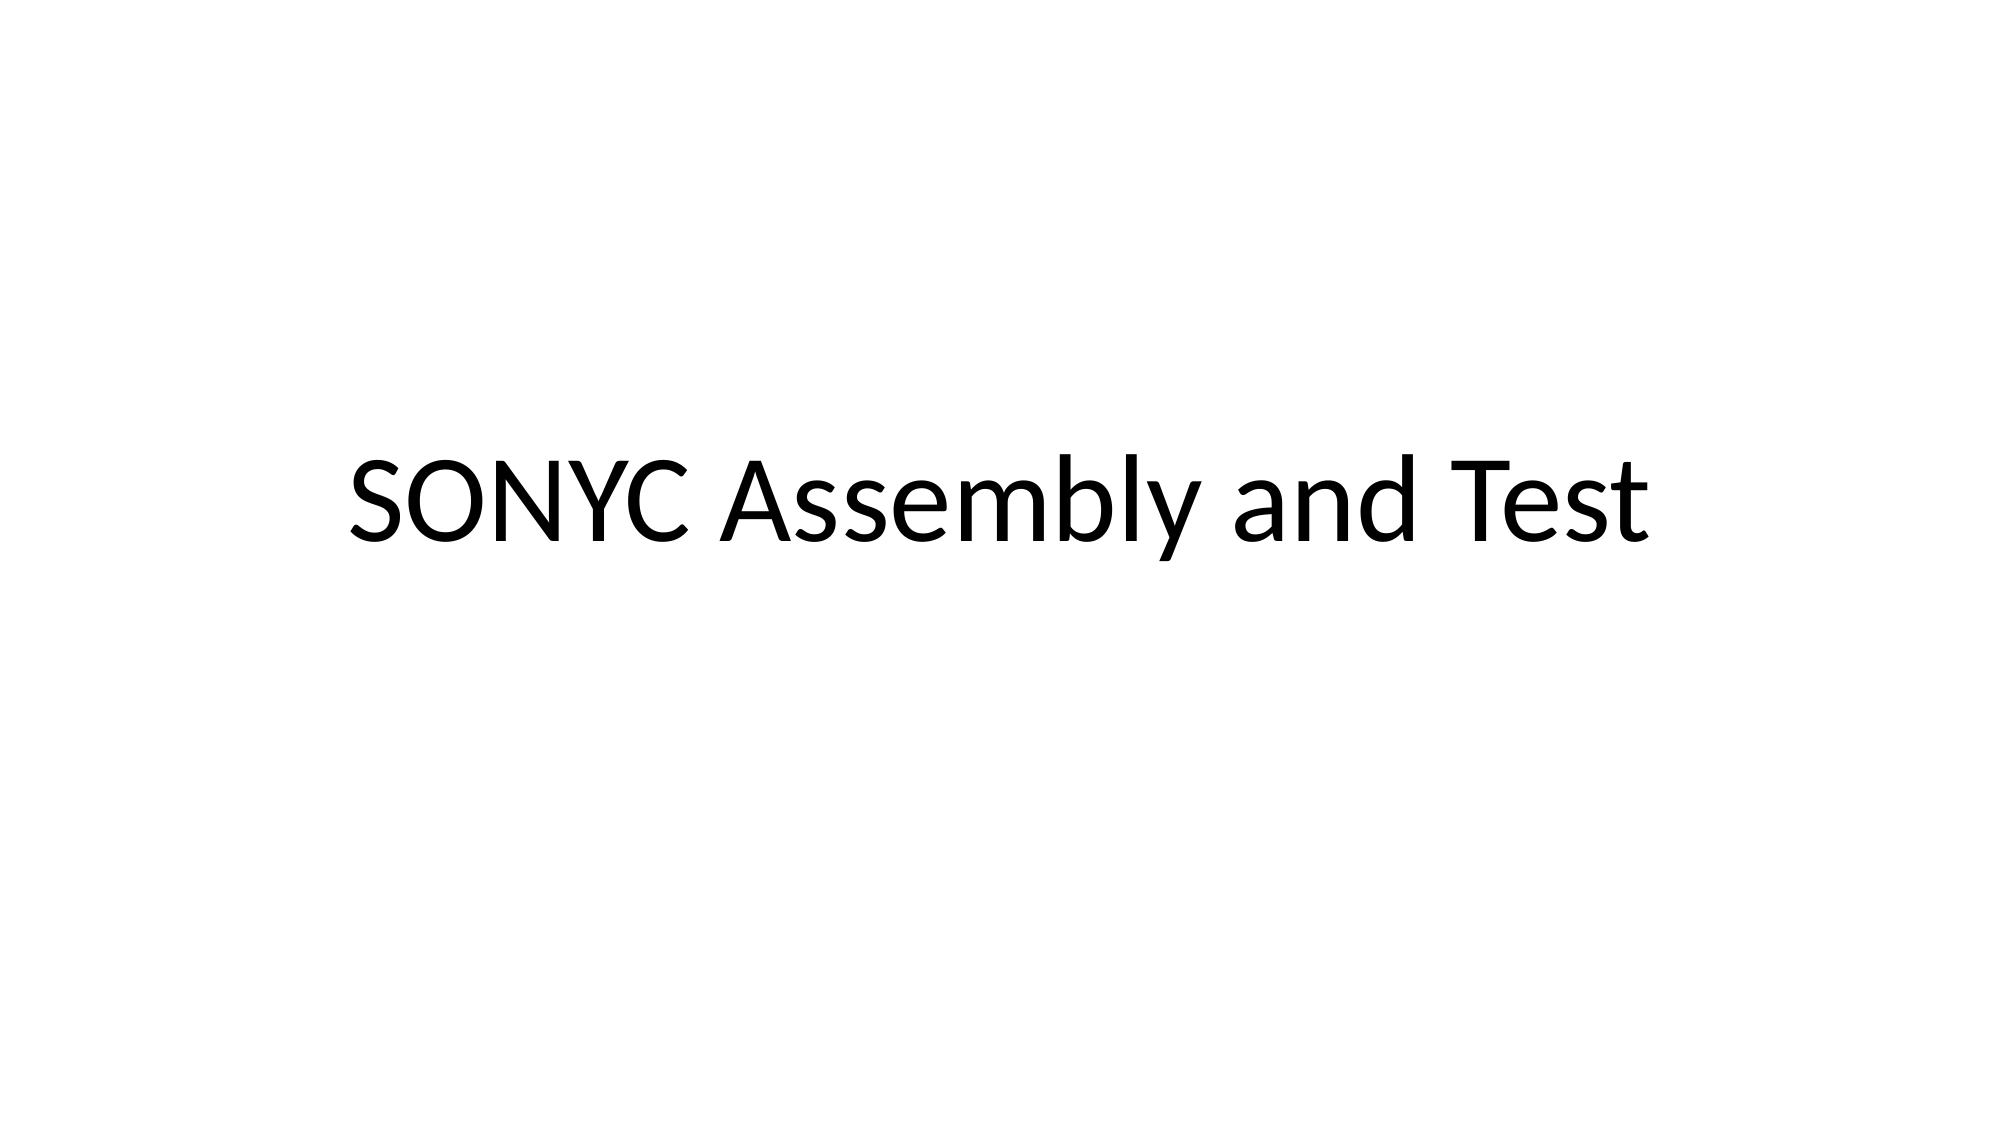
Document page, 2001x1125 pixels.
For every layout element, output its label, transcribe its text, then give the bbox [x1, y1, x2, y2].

title SONYC Assembly and Test [249, 184, 1750, 576]
